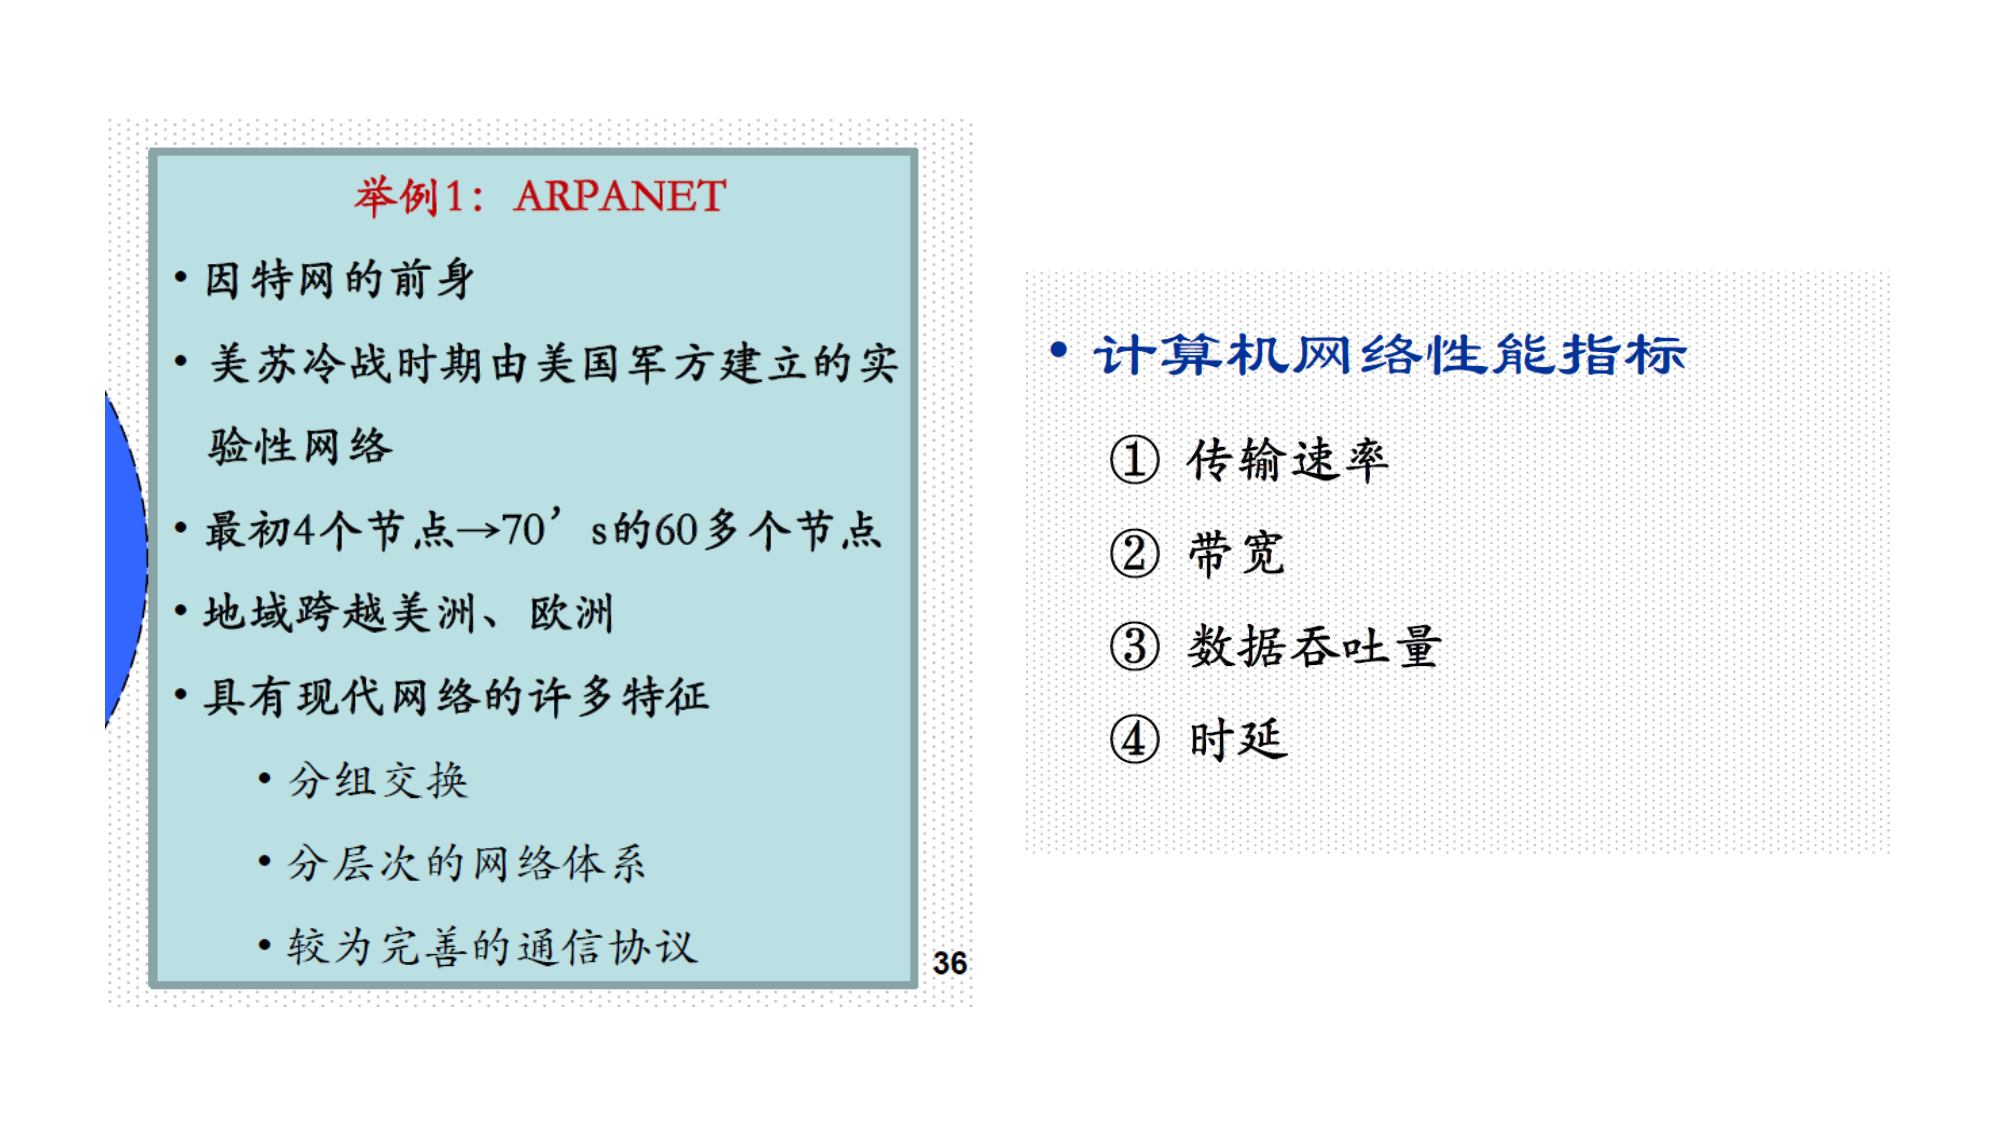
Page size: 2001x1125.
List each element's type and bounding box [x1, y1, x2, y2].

picture [105, 118, 974, 1007]
picture [1026, 270, 1895, 855]
